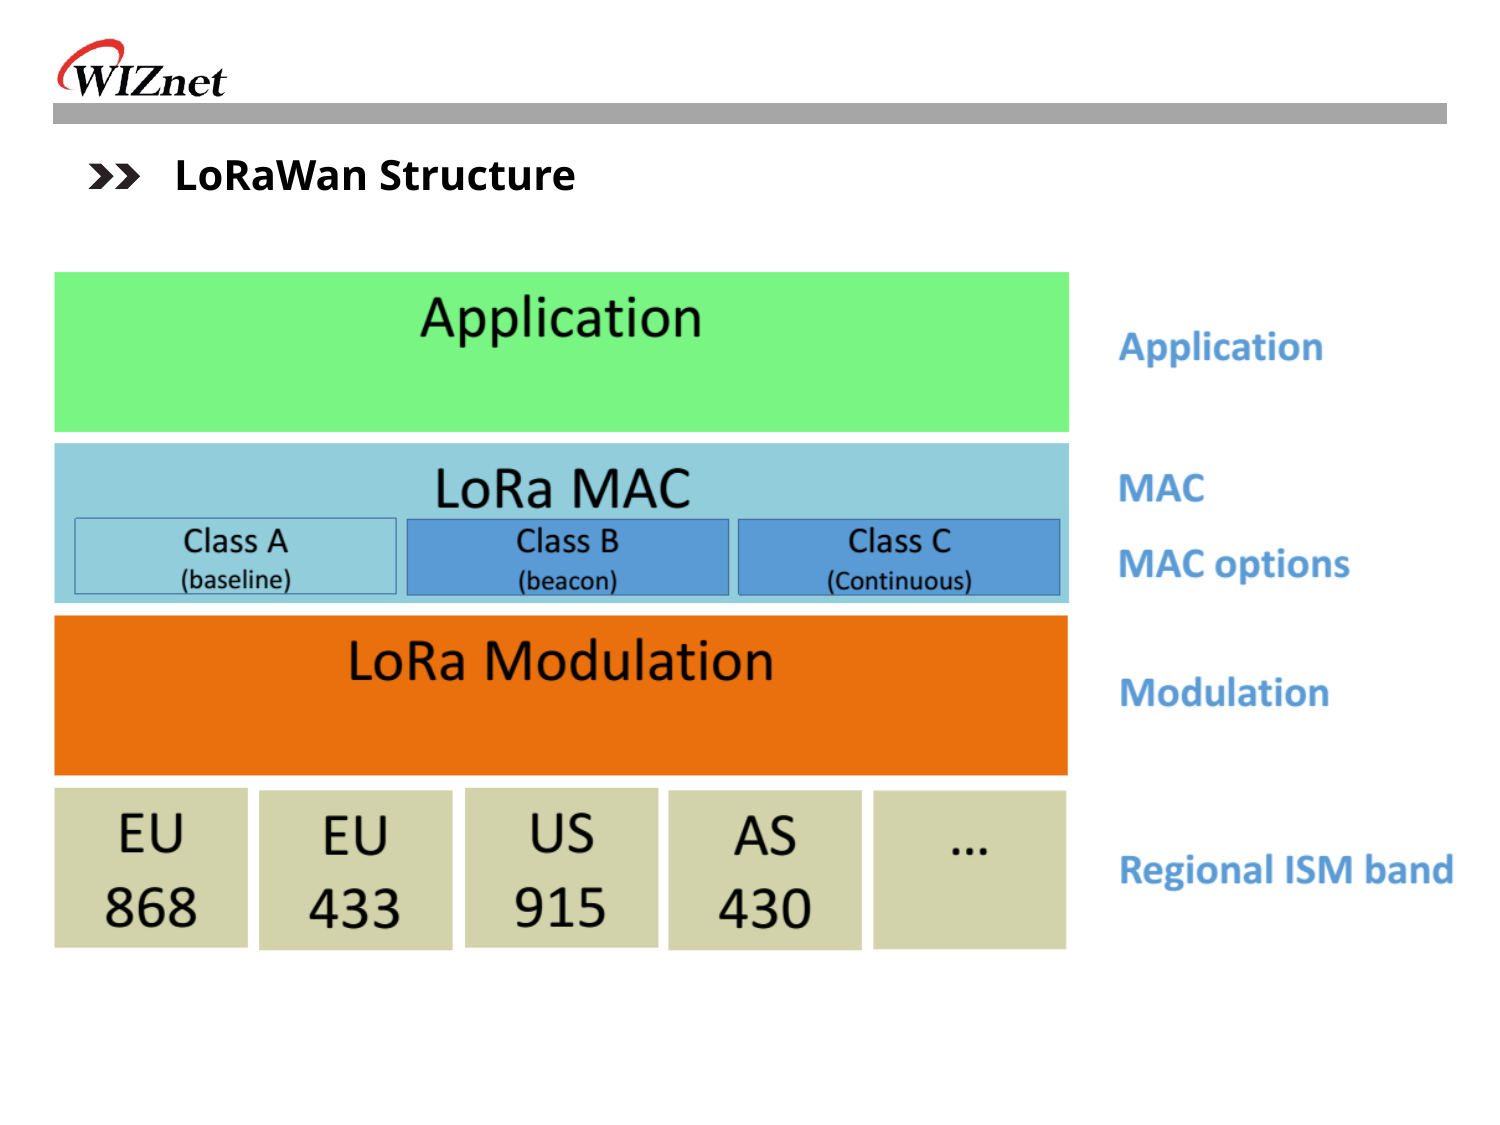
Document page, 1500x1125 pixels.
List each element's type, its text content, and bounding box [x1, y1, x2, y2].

picture [53, 36, 231, 102]
picture [36, 261, 1471, 965]
list LoRaWan Structure [159, 141, 1383, 212]
